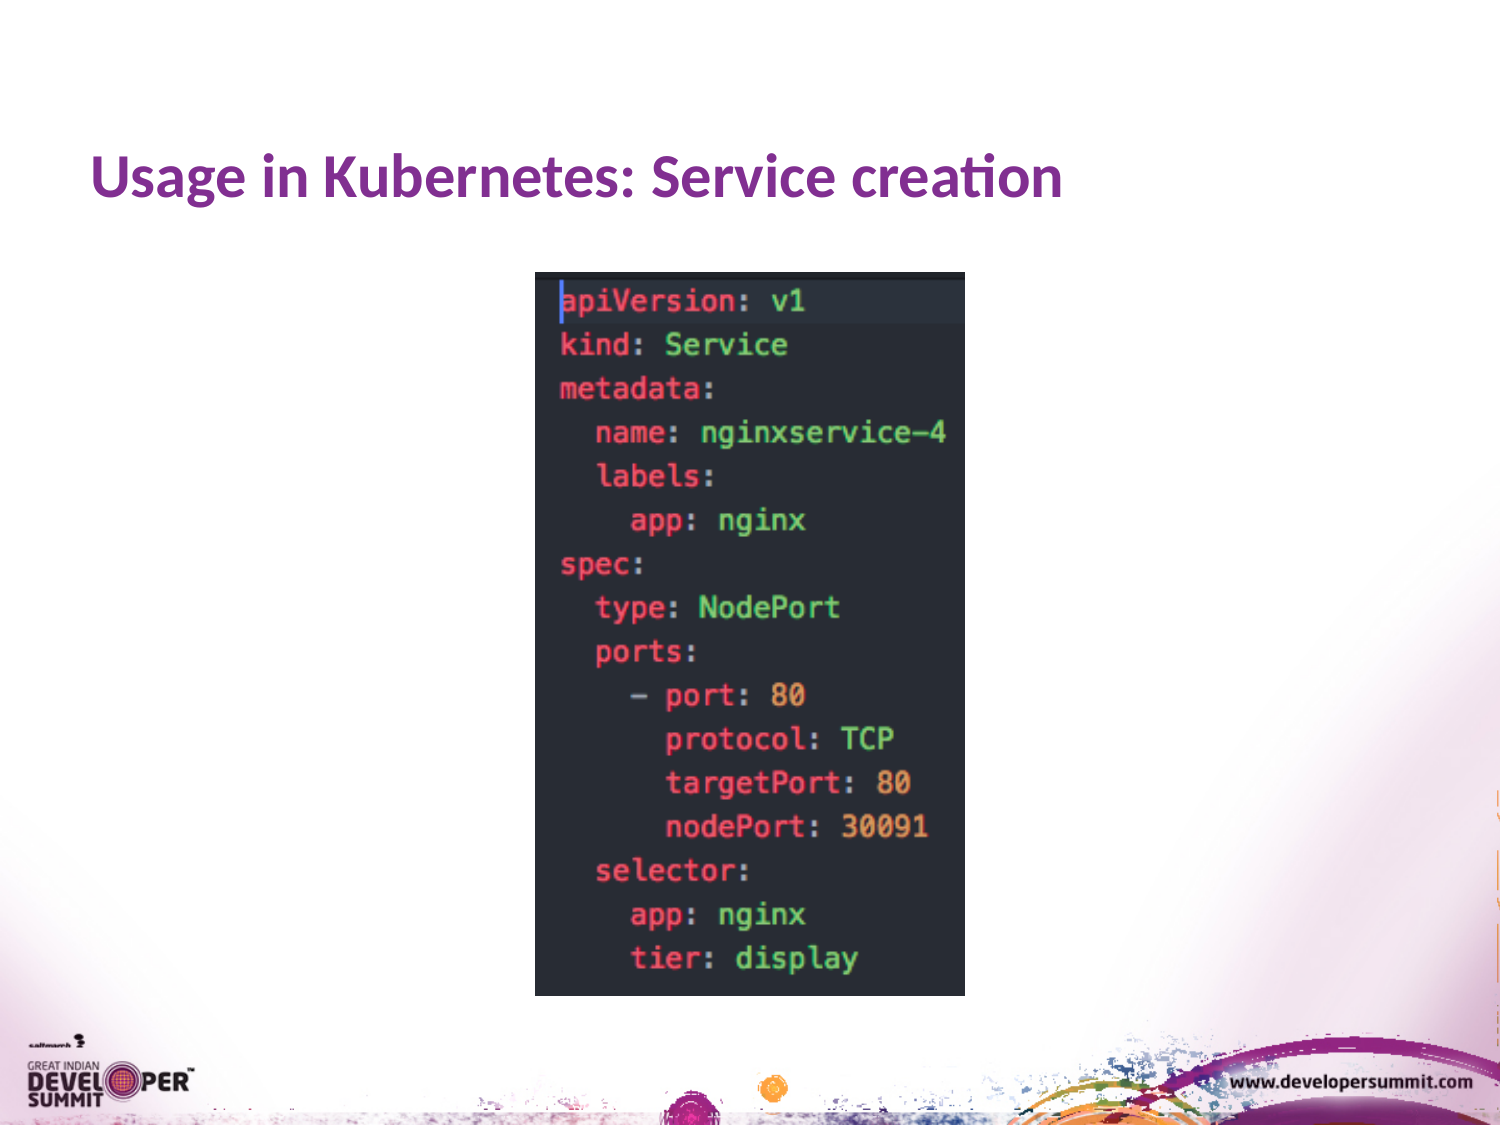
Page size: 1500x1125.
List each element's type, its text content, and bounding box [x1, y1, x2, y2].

title Usage in Kubernetes: Service creation [75, 62, 1425, 218]
picture [0, 0, 1500, 1125]
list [535, 271, 965, 996]
